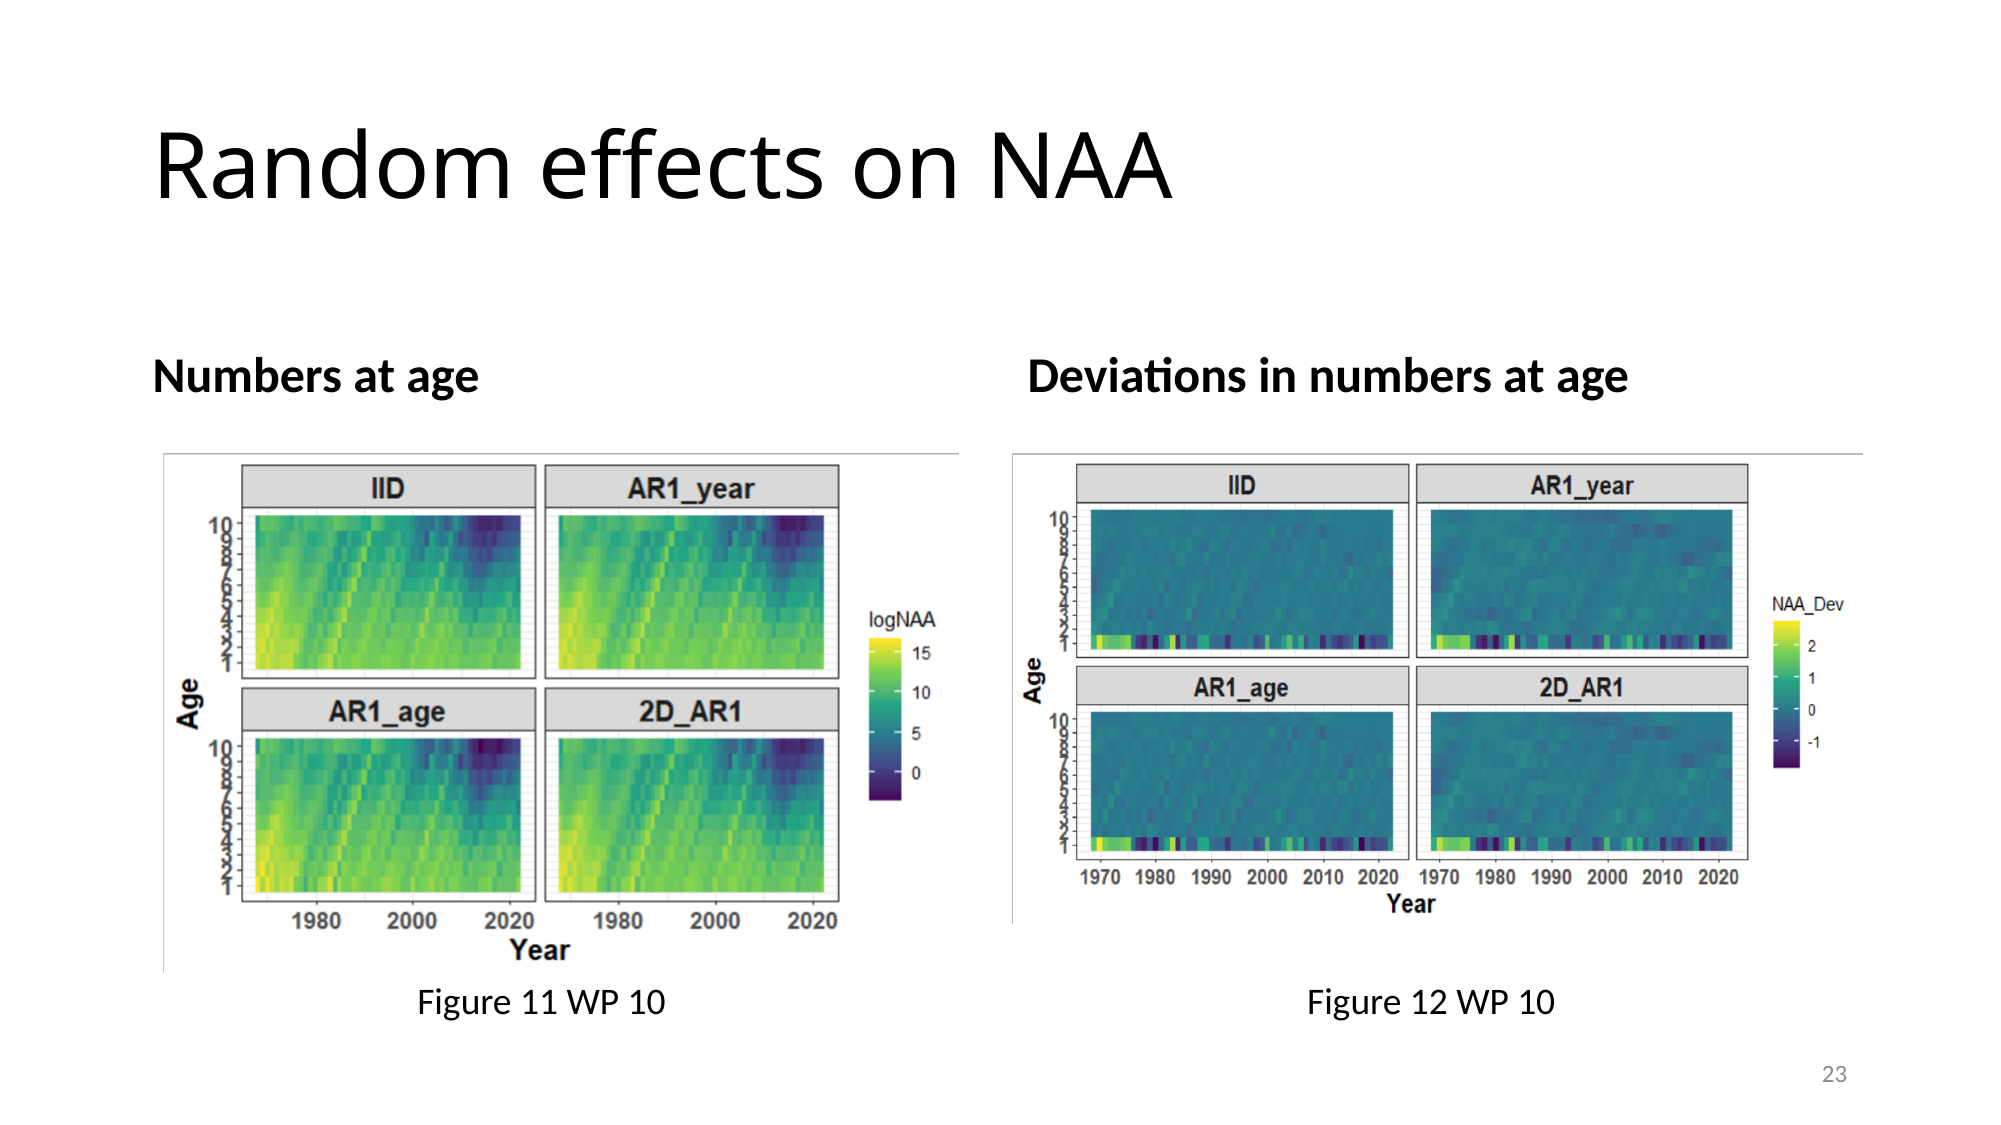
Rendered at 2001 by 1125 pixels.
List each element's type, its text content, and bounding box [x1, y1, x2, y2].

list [163, 453, 959, 973]
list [1012, 453, 1863, 924]
text_box Figure 11 WP 10 [402, 973, 694, 1030]
title Random effects on NAA [137, 59, 1863, 278]
list Numbers at age [137, 275, 984, 411]
text_box Figure 12 WP 10 [1292, 969, 1583, 1030]
slide_number 23 [1412, 1042, 1863, 1103]
list Deviations in numbers at age [1012, 275, 1863, 411]
